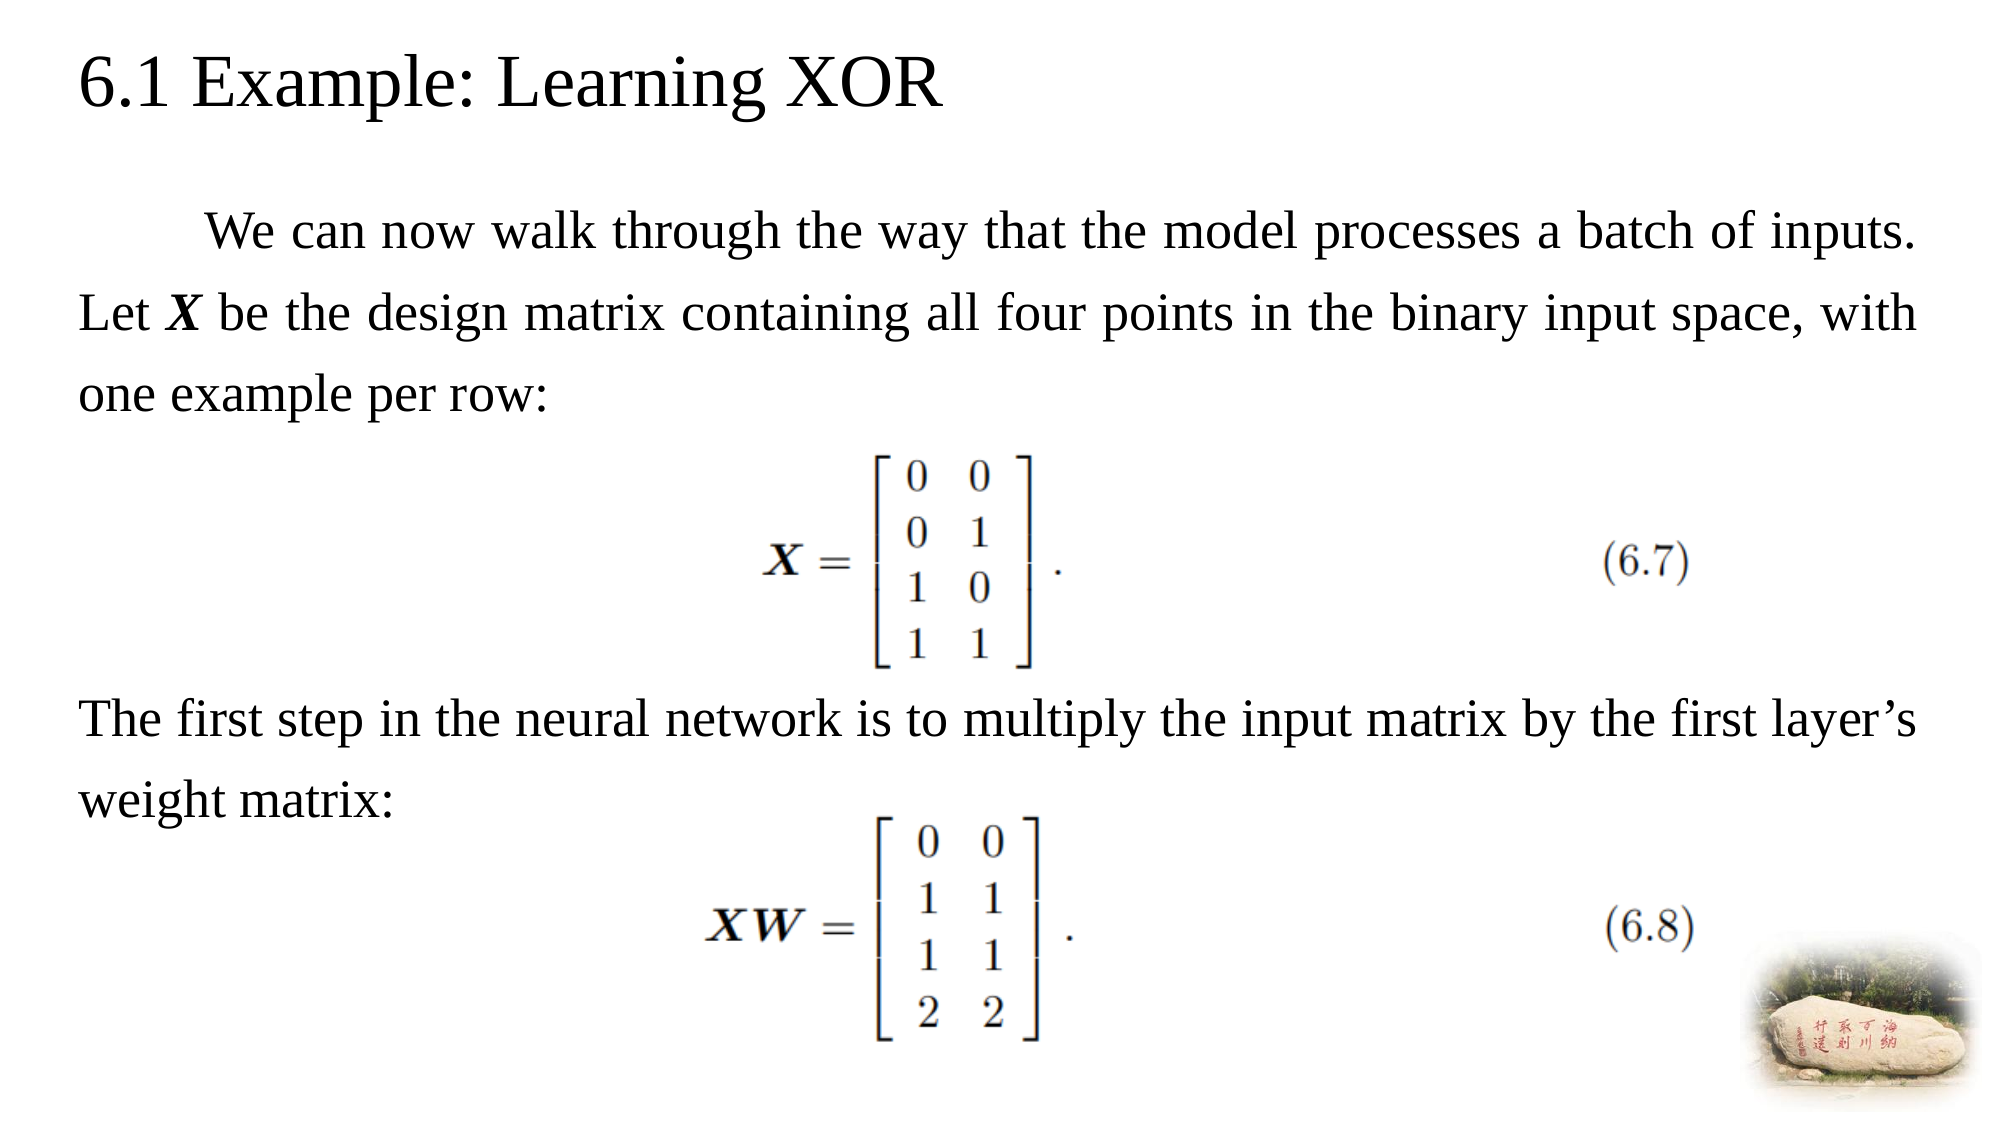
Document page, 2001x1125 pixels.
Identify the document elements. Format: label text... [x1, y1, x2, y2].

picture [683, 437, 1712, 688]
title 6.1 Example: Learning XOR [63, 21, 1936, 142]
picture [634, 793, 1723, 1063]
picture [1740, 927, 1985, 1112]
list We can now walk through the way that the model processes a batch of inputs. Let X be the design matrix containing all four points in the binary input space, with one example per row: The first step in the neural network is to multiply the input matrix by the first layer’s weight matrix: [63, 171, 1936, 1014]
